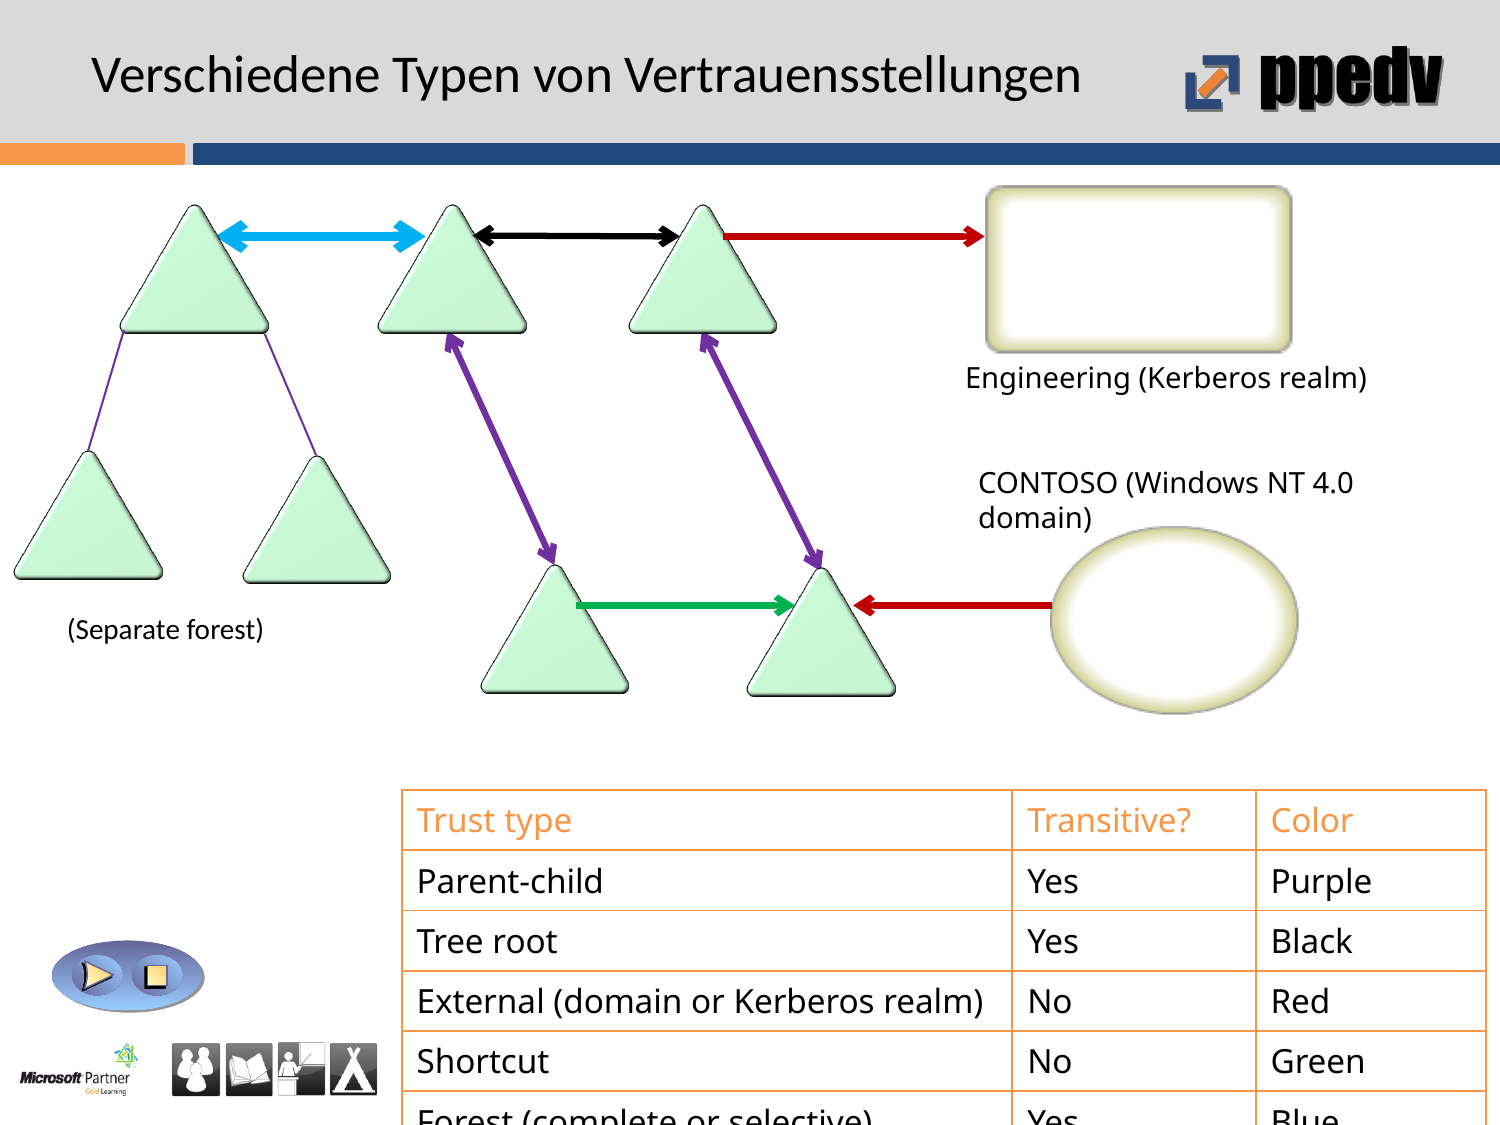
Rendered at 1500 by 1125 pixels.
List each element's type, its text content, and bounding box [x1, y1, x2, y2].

table_cell Blue [1257, 1092, 1485, 1125]
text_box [51, 940, 203, 1011]
picture [5, 1023, 396, 1118]
table_header Transitive? [1013, 791, 1255, 849]
table_cell Green [1257, 1032, 1485, 1090]
table_cell Yes [1013, 911, 1255, 970]
table_cell Forest (complete or selective) [403, 1092, 1011, 1125]
title Verschiedene Typen von Vertrauensstellungen [76, 5, 1140, 138]
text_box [13, 204, 426, 654]
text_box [377, 183, 1435, 717]
table_cell No [1013, 972, 1255, 1030]
table_header Trust type [403, 791, 1011, 849]
table_cell Red [1257, 972, 1485, 1030]
picture [1175, 40, 1465, 123]
table_cell Shortcut [403, 1032, 1011, 1090]
table_cell Parent-child [403, 851, 1011, 910]
table_header Color [1257, 791, 1485, 849]
table_cell Yes [1013, 851, 1255, 910]
table_cell Yes [1013, 1092, 1255, 1125]
table_cell External (domain or Kerberos realm) [403, 972, 1011, 1030]
table_cell Purple [1257, 851, 1485, 910]
table_cell No [1013, 1032, 1255, 1090]
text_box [131, 955, 183, 996]
table_cell Tree root [403, 911, 1011, 970]
table_cell Black [1257, 911, 1485, 970]
